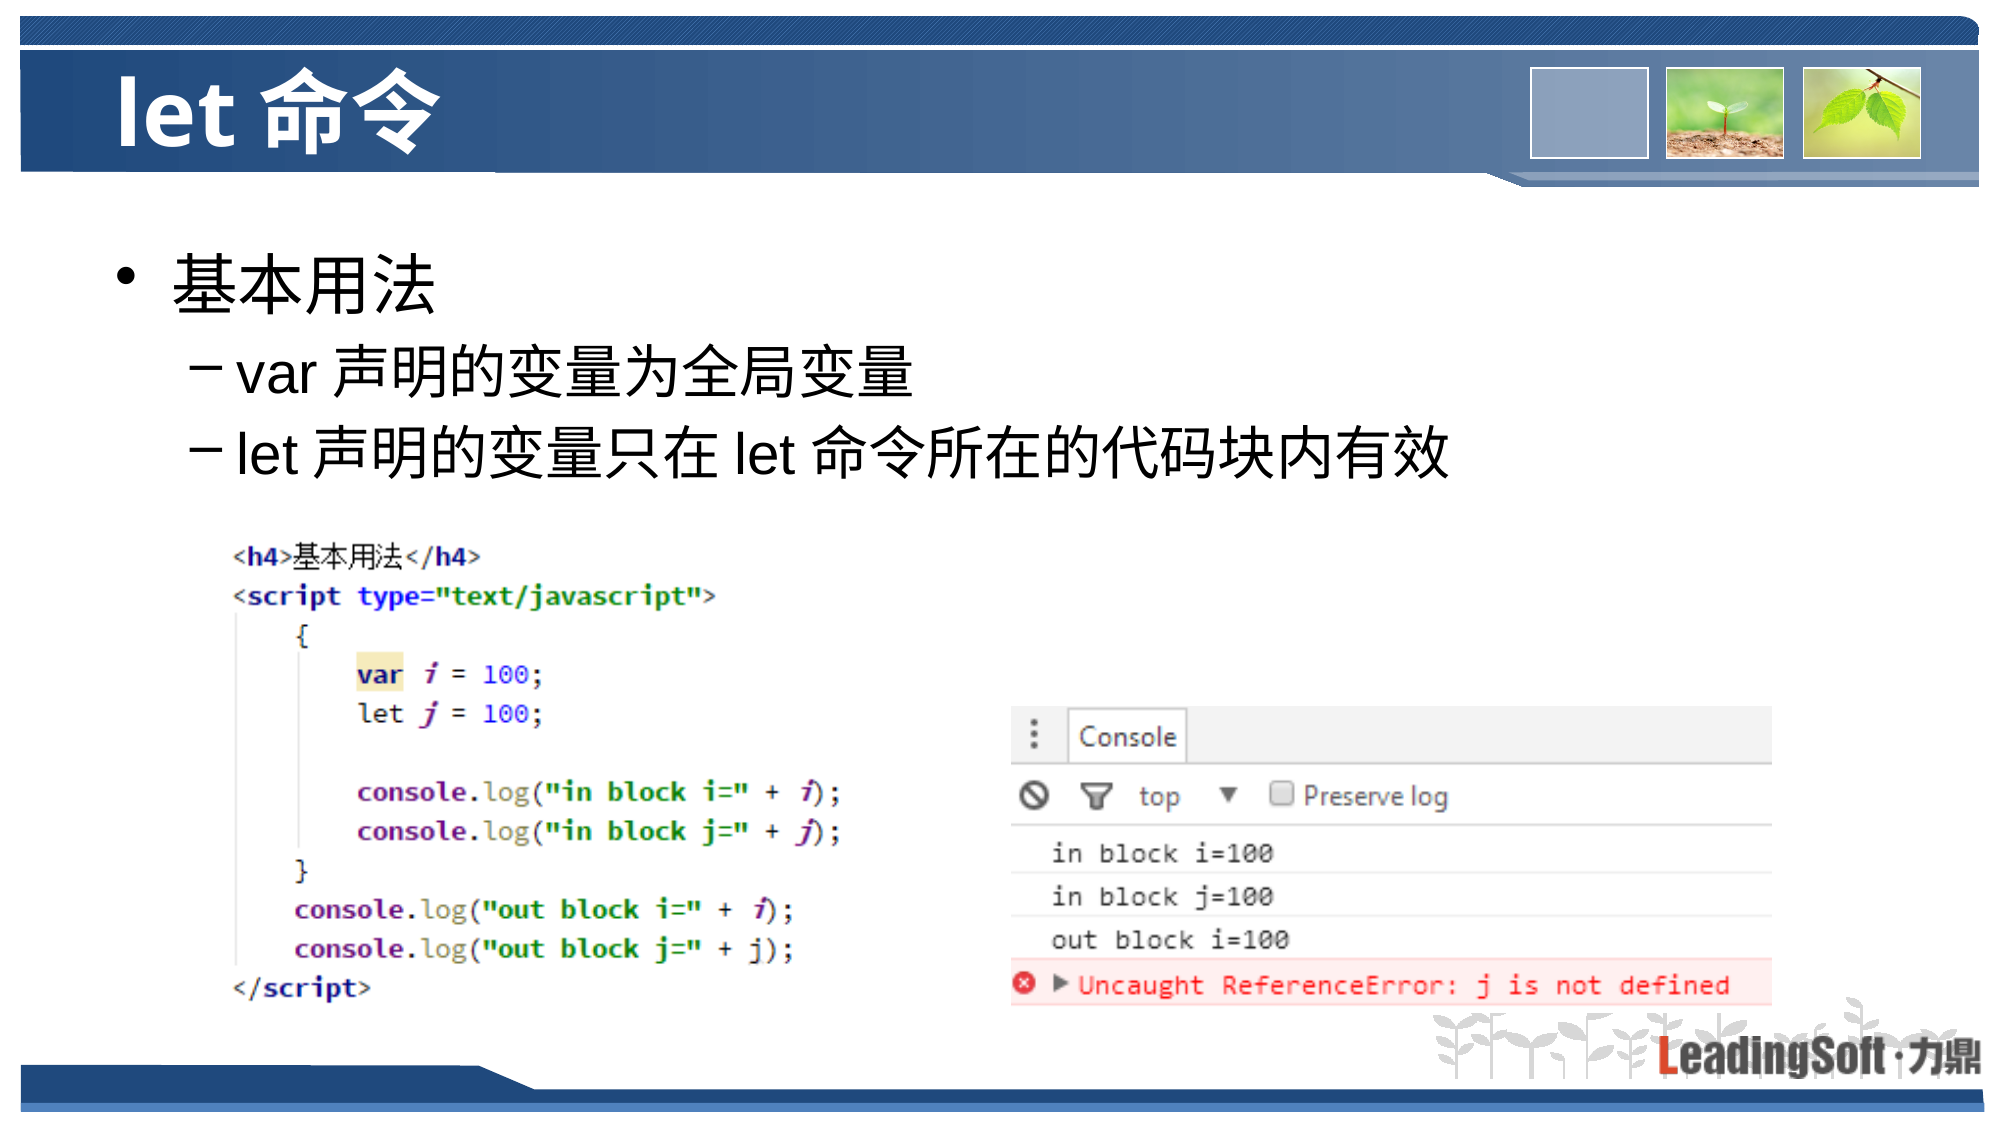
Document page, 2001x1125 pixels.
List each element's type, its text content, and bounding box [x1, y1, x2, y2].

picture [208, 526, 883, 1013]
picture [1667, 69, 1783, 157]
title let命令 [99, 39, 1517, 182]
picture [1659, 1036, 1983, 1079]
picture [1011, 705, 1772, 1013]
picture [1804, 69, 1920, 157]
list 基本用法 var声明的变量为全局变量 let声明的变量只在let命令所在的代码块内有效 [99, 235, 1900, 1013]
